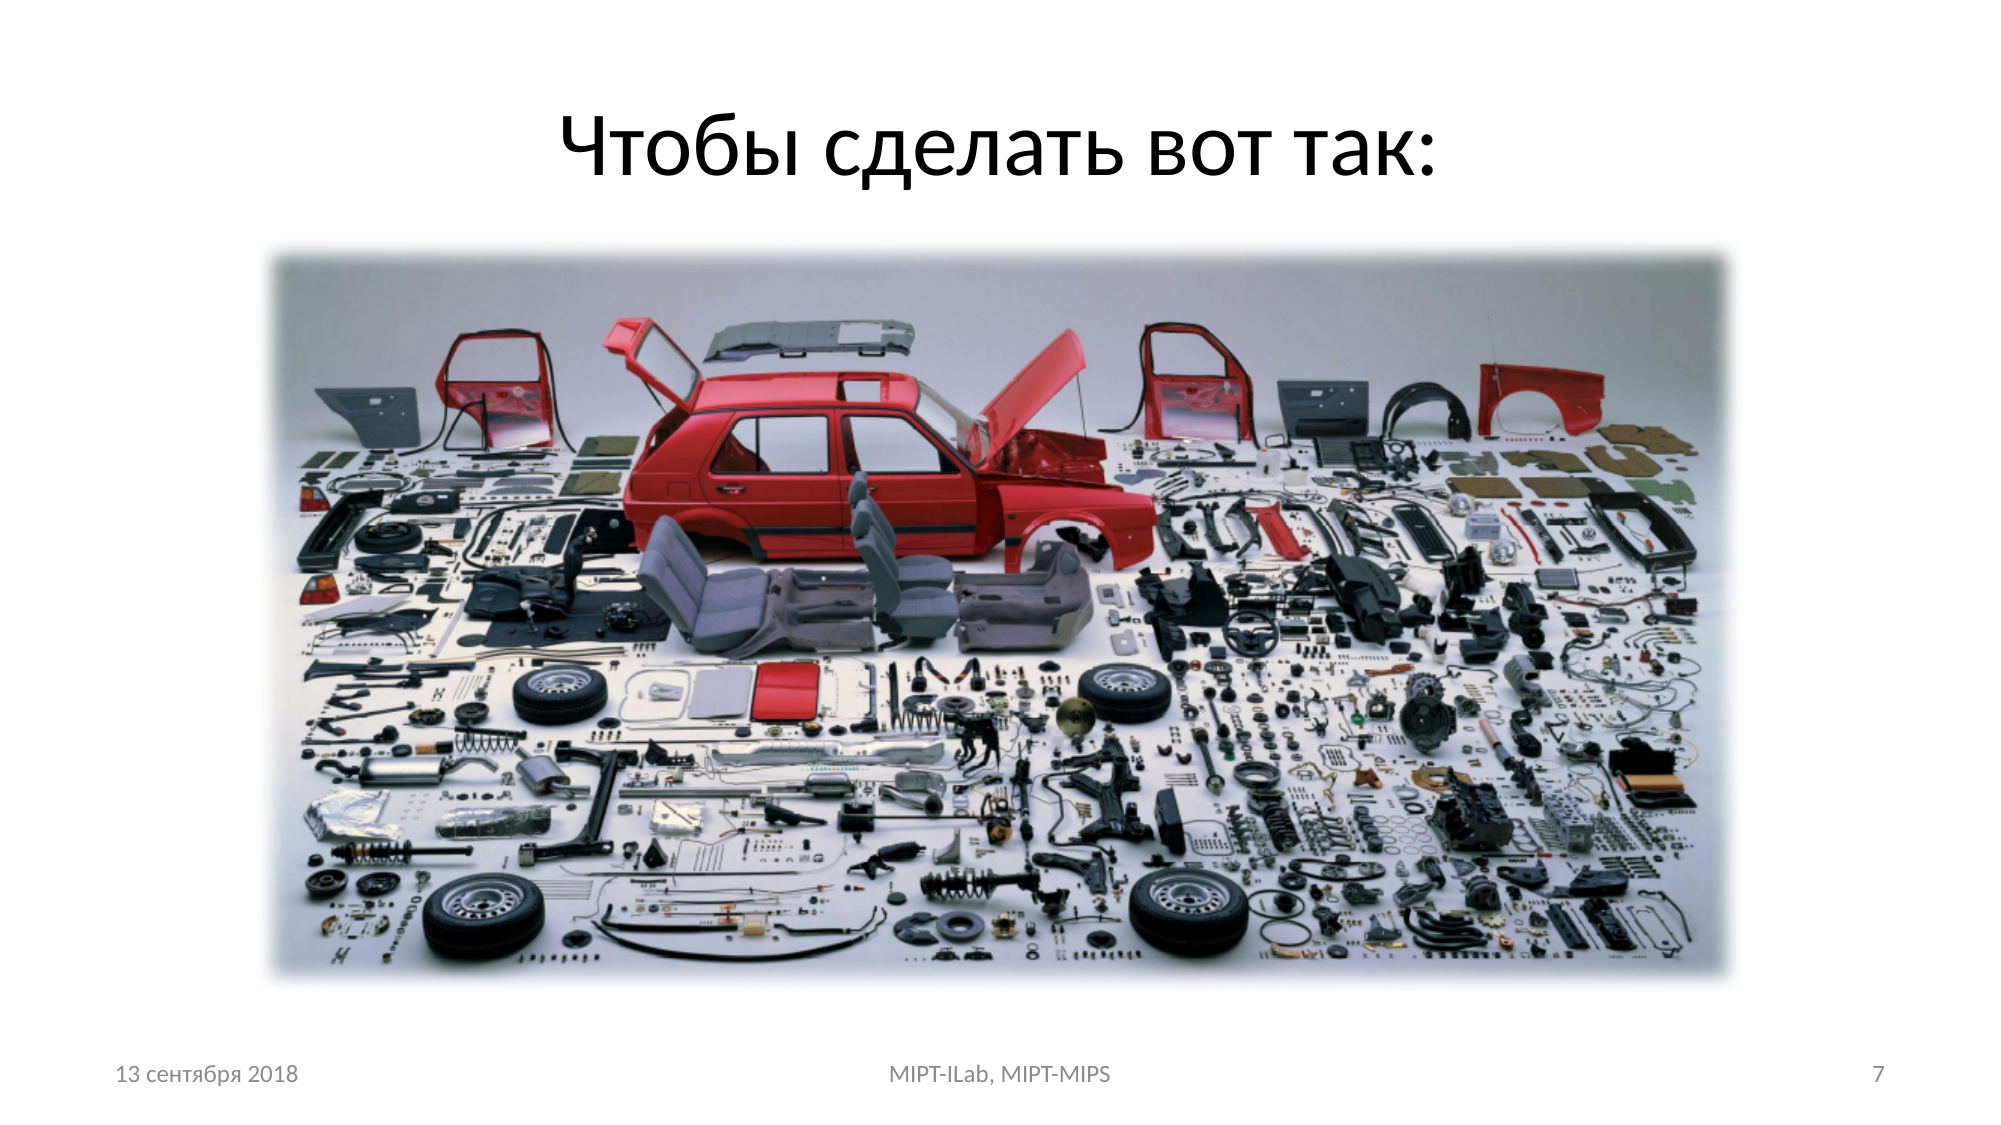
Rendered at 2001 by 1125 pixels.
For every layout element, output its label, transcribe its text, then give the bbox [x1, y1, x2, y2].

title Чтобы сделать вот так: [99, 45, 1900, 233]
slide_number 7 [1433, 1042, 1900, 1103]
slide_number 13 сентября 2018 [99, 1042, 567, 1103]
picture [255, 237, 1745, 996]
footer MIPT-ILab, MIPT-MIPS [567, 1042, 1433, 1103]
